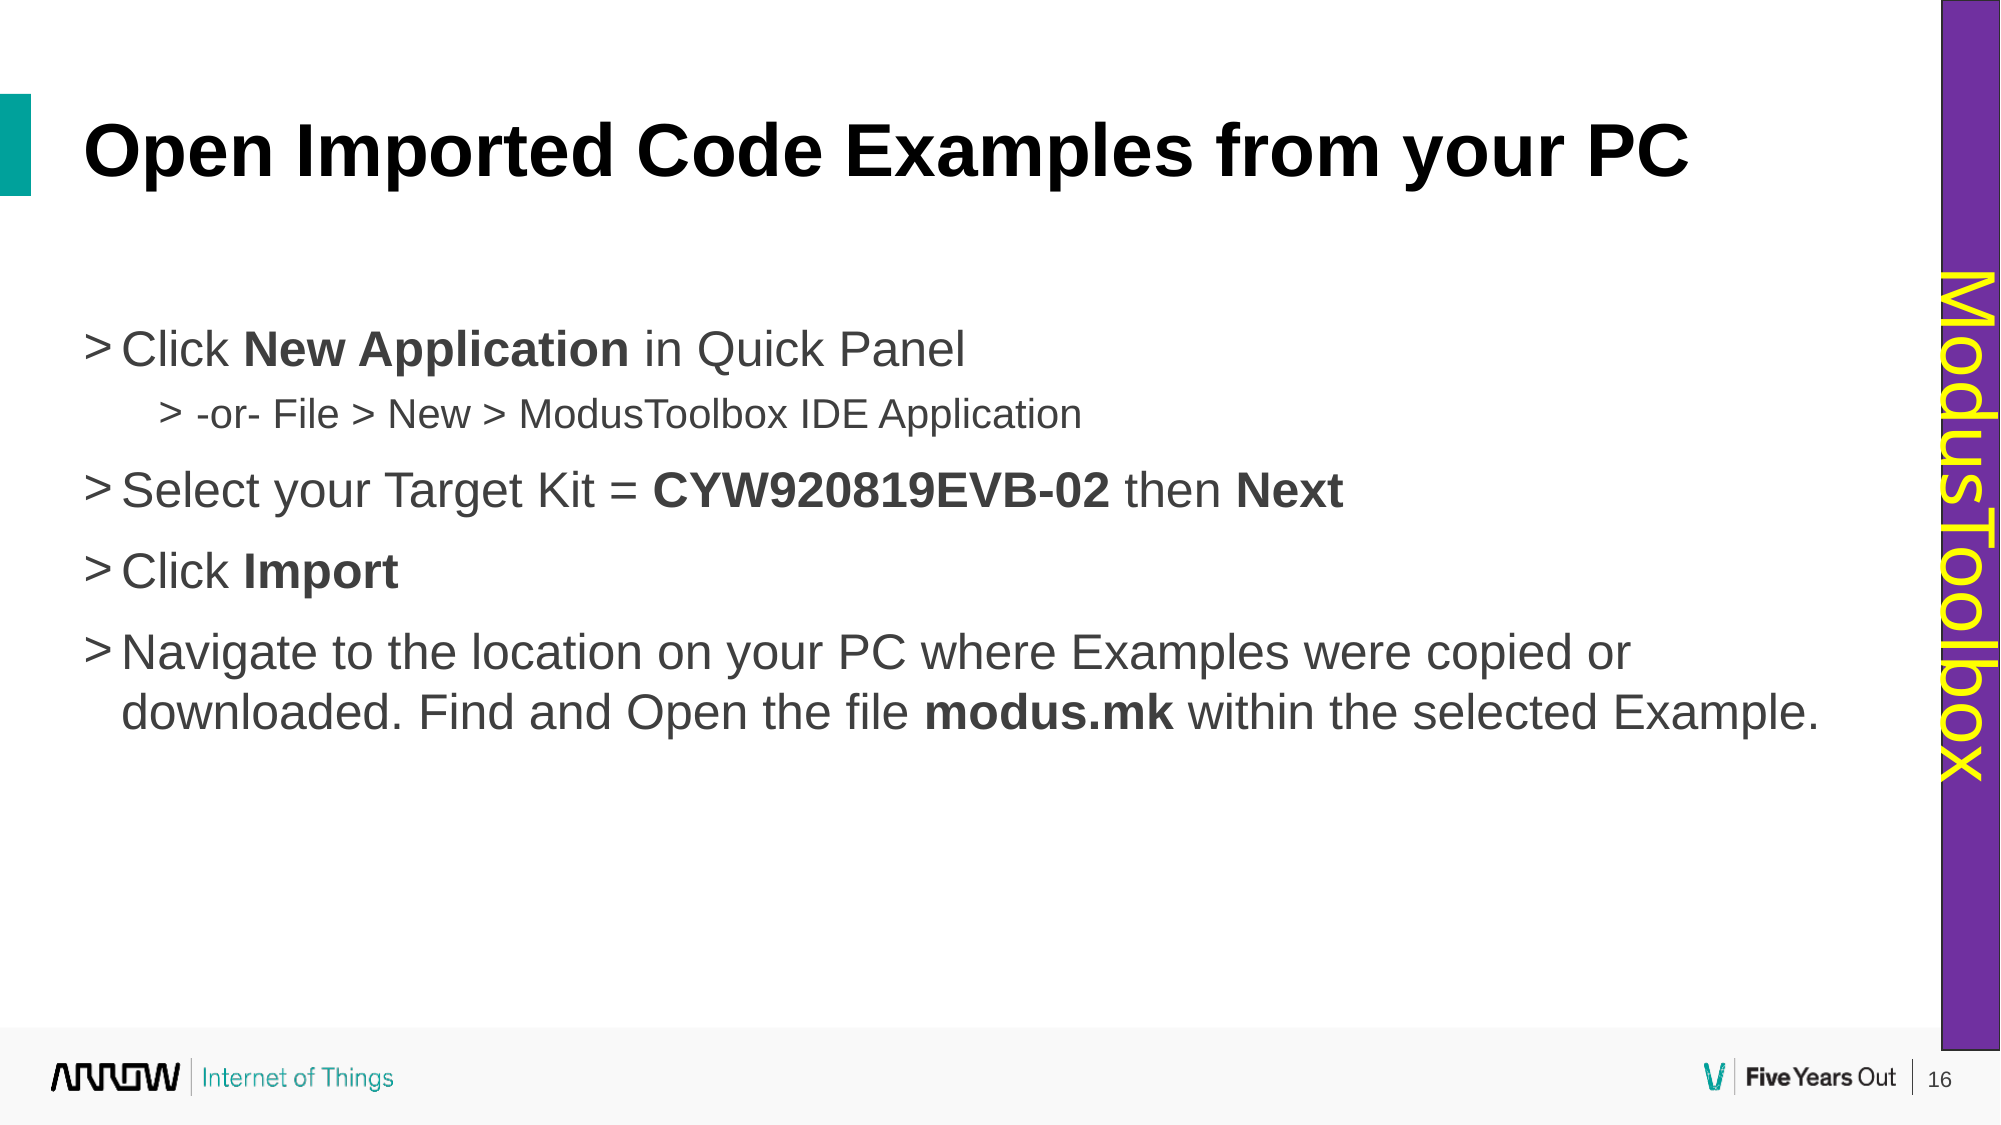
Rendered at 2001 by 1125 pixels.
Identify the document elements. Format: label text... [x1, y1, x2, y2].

text_box ModusToolbox [1941, 0, 2000, 1051]
list Click New Application in Quick Panel -or- File > New > ModusToolbox IDE Application Select your Target Kit = CYW920819EVB-02 then Next Click Import Navigate to the location on your PC where Examples were copied or downloaded. Find and Open the file modus.mk within the selected Example. [68, 308, 1932, 989]
picture [1704, 1058, 1896, 1095]
picture [51, 1058, 393, 1096]
list Open Imported Code Examples from your PC [68, 104, 1932, 196]
